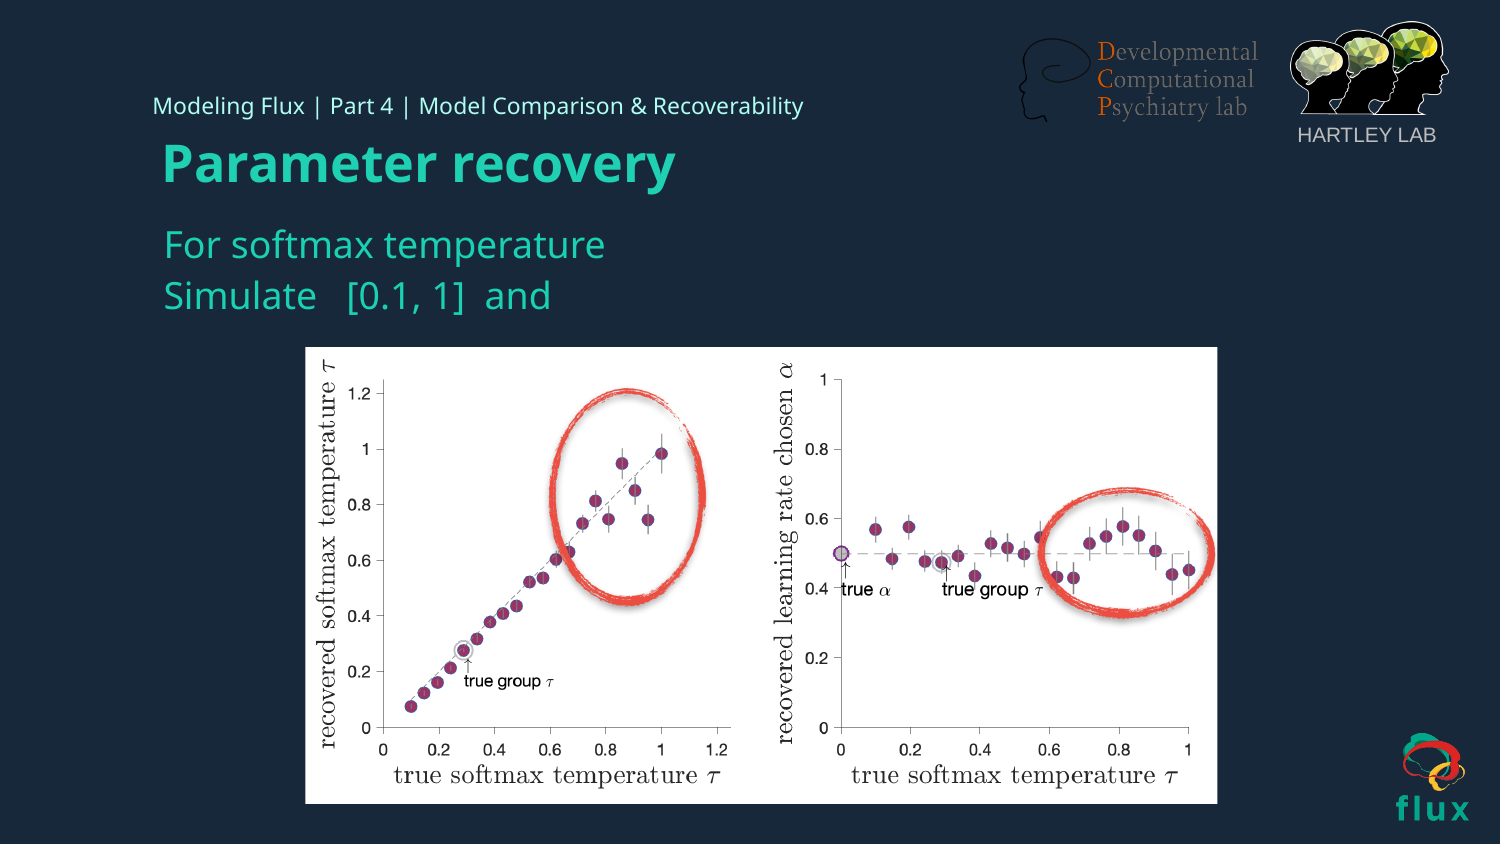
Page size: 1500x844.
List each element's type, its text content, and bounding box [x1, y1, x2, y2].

picture [305, 347, 1218, 804]
picture [1390, 728, 1471, 823]
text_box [1244, 20, 1490, 156]
text_box Modeling Flux | Part 4 | Model Comparison & Recoverability [137, 78, 1118, 134]
title Parameter recovery [146, 132, 1245, 272]
picture [1014, 38, 1244, 124]
